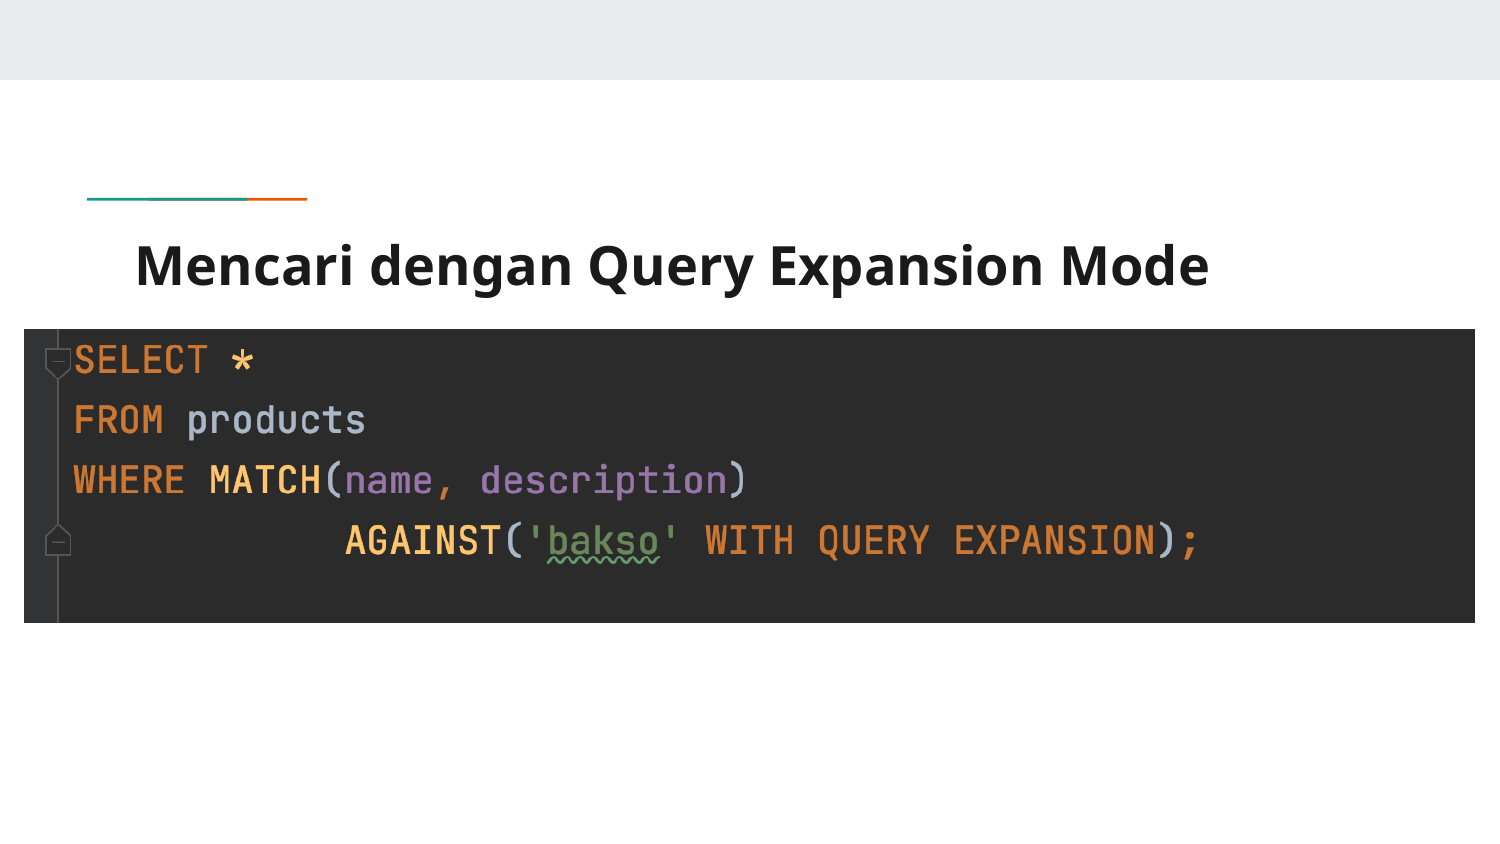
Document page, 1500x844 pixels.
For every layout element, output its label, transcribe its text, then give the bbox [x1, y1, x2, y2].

picture [24, 328, 1476, 623]
title Mencari dengan Query Expansion Mode [119, 216, 1381, 305]
